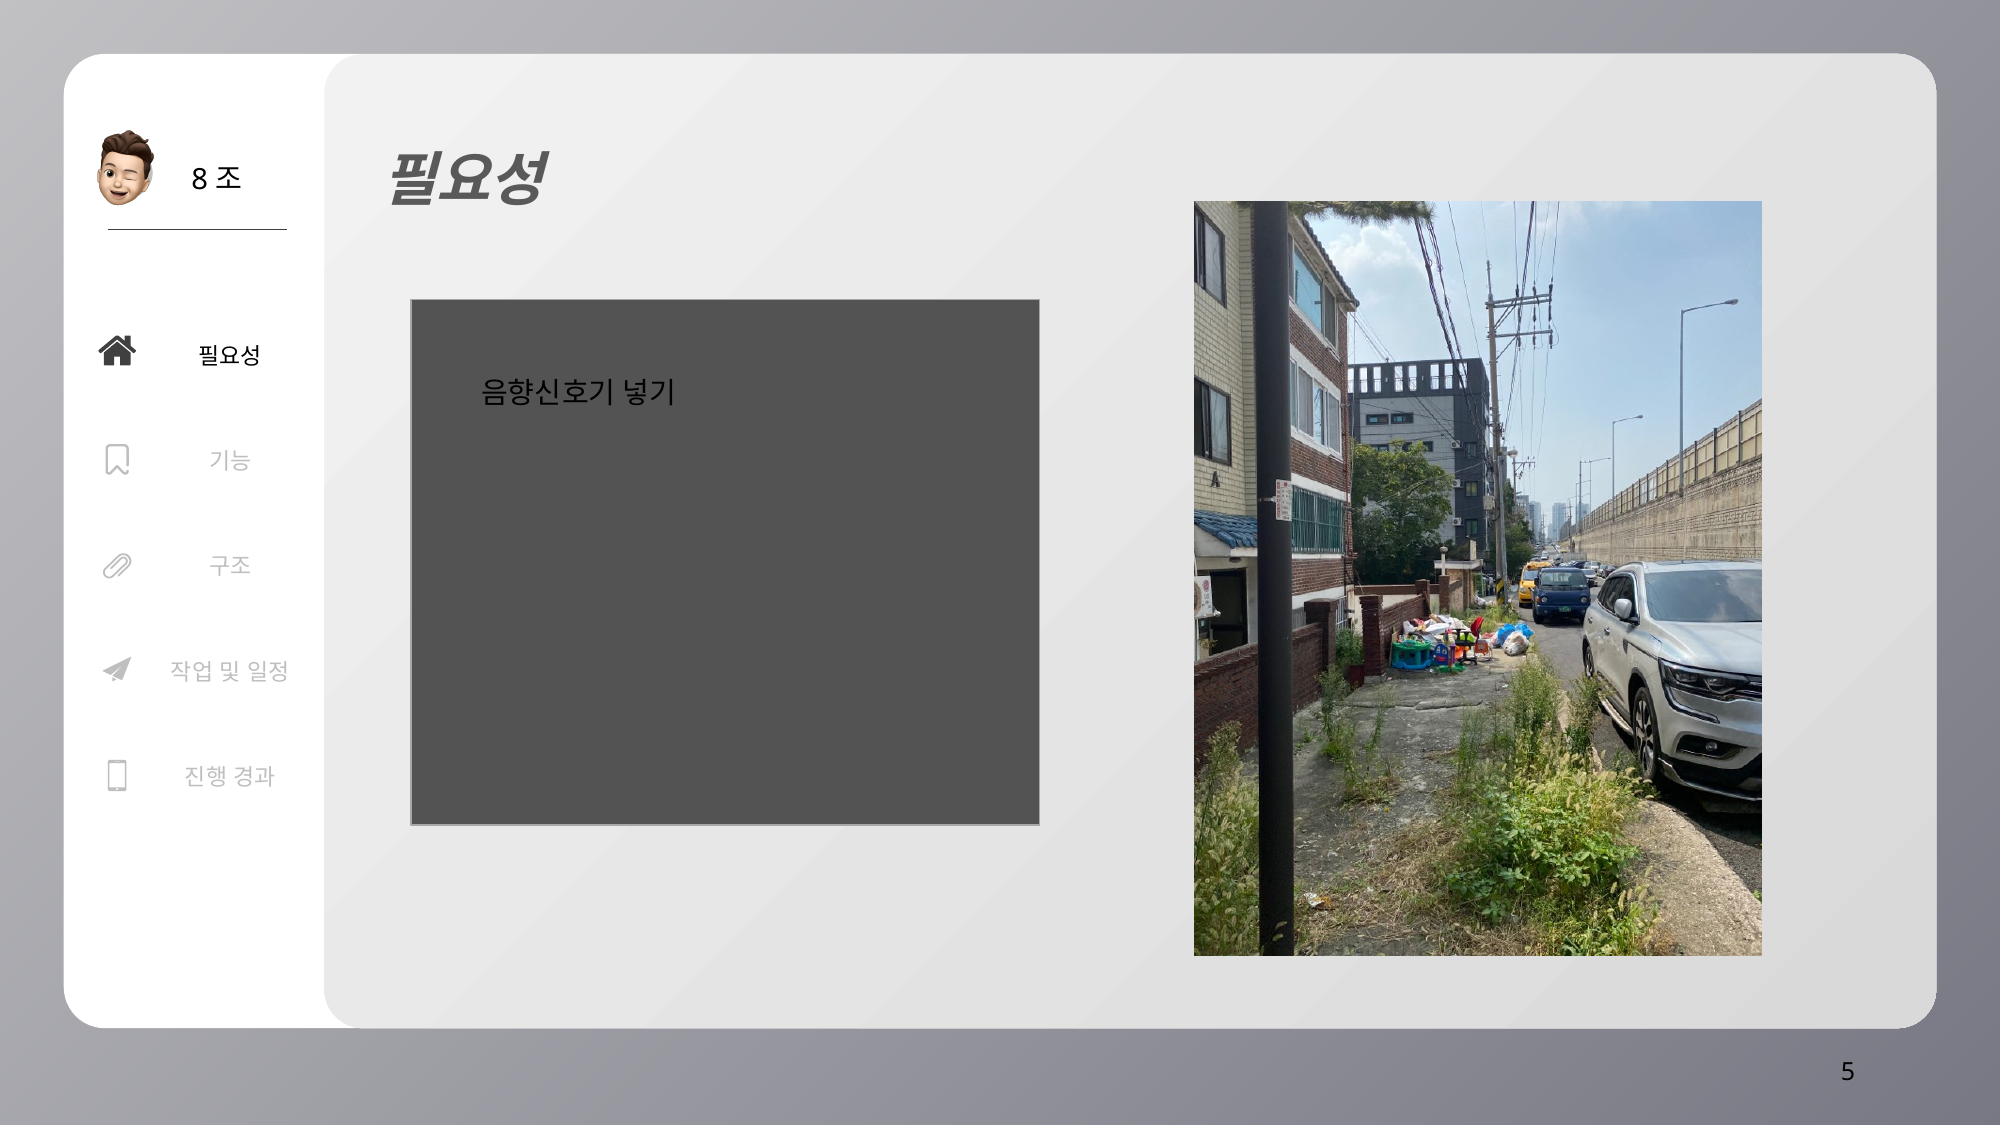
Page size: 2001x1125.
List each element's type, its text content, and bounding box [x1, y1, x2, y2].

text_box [63, 53, 1937, 1029]
picture [67, 123, 171, 227]
picture [1194, 200, 1762, 957]
slide_number 5 [1831, 1050, 1863, 1095]
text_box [98, 335, 137, 366]
